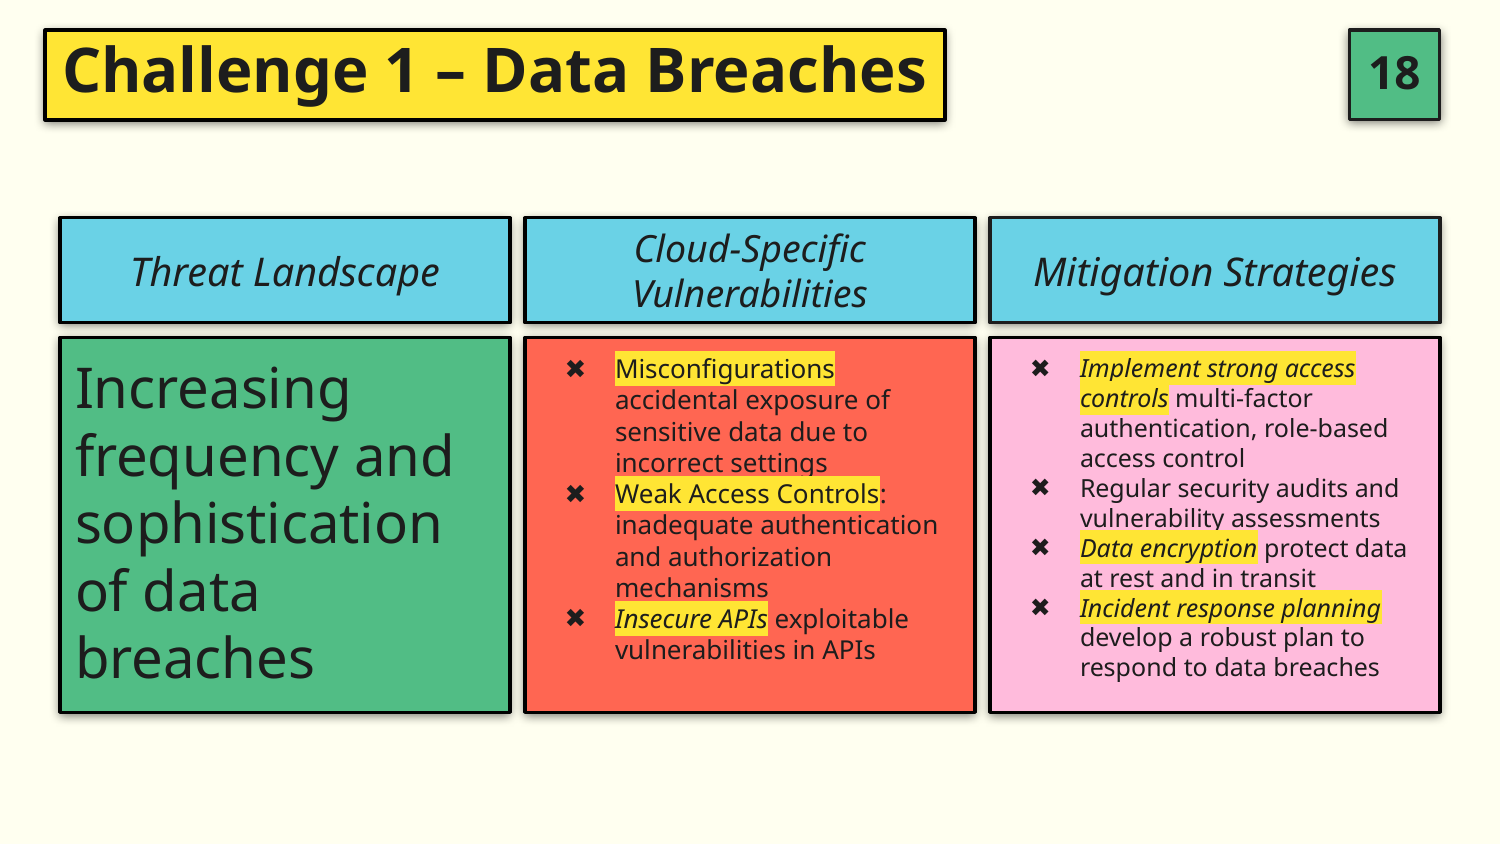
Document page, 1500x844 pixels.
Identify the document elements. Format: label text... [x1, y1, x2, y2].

subtitle Mitigation Strategies [988, 216, 1442, 324]
subtitle Threat Landscape [58, 216, 512, 324]
subtitle Cloud-Specific Vulnerabilities [523, 216, 977, 324]
list Implement strong access controls multi-factor authentication, role-based access control Regular security audits and vulnerability assessments Data encryption protect data at rest and in transit Incident response planning develop a robust plan to respond to data breaches [988, 336, 1442, 714]
list Increasing frequency and sophistication of data breaches [58, 336, 512, 714]
list Misconfigurations accidental exposure of sensitive data due to incorrect settings Weak Access Controls: inadequate authentication and authorization mechanisms Insecure APIs exploitable vulnerabilities in APIs [523, 336, 977, 714]
title Challenge 1 – Data Breaches [43, 28, 947, 122]
